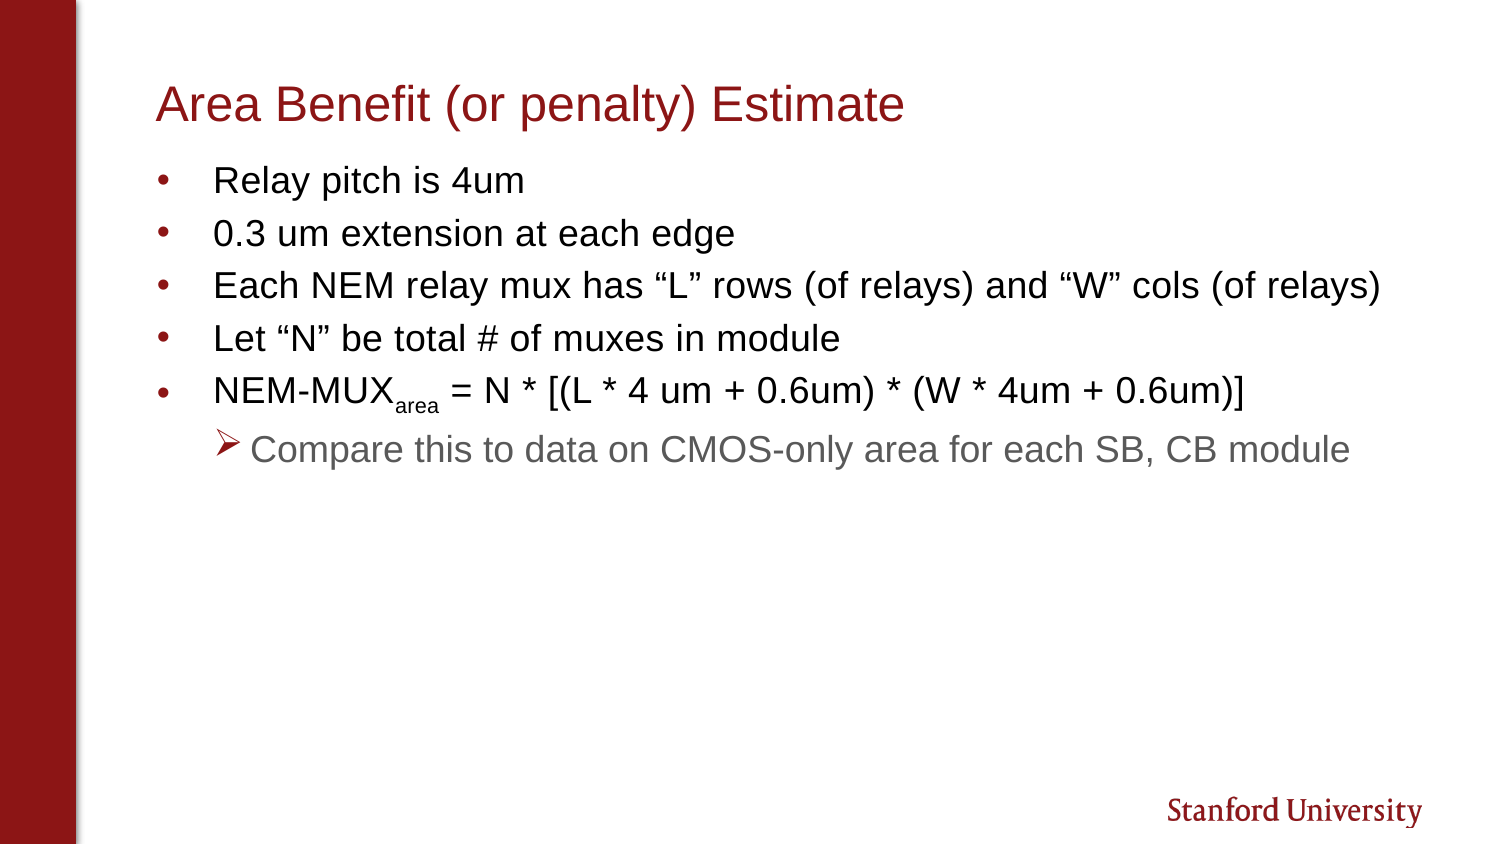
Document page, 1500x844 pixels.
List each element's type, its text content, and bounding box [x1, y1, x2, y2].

list Relay pitch is 4um 0.3 um extension at each edge Each NEM relay mux has “L” rows (of relays) and “W” cols (of relays) Let “N” be total # of muxes in module NEM-MUXarea = N * [(L * 4 um + 0.6um) * (W * 4um + 0.6um)] Compare this to data on CMOS-only area for each SB, CB module [156, 149, 1421, 766]
title Area Benefit (or penalty) Estimate [155, 58, 1420, 140]
